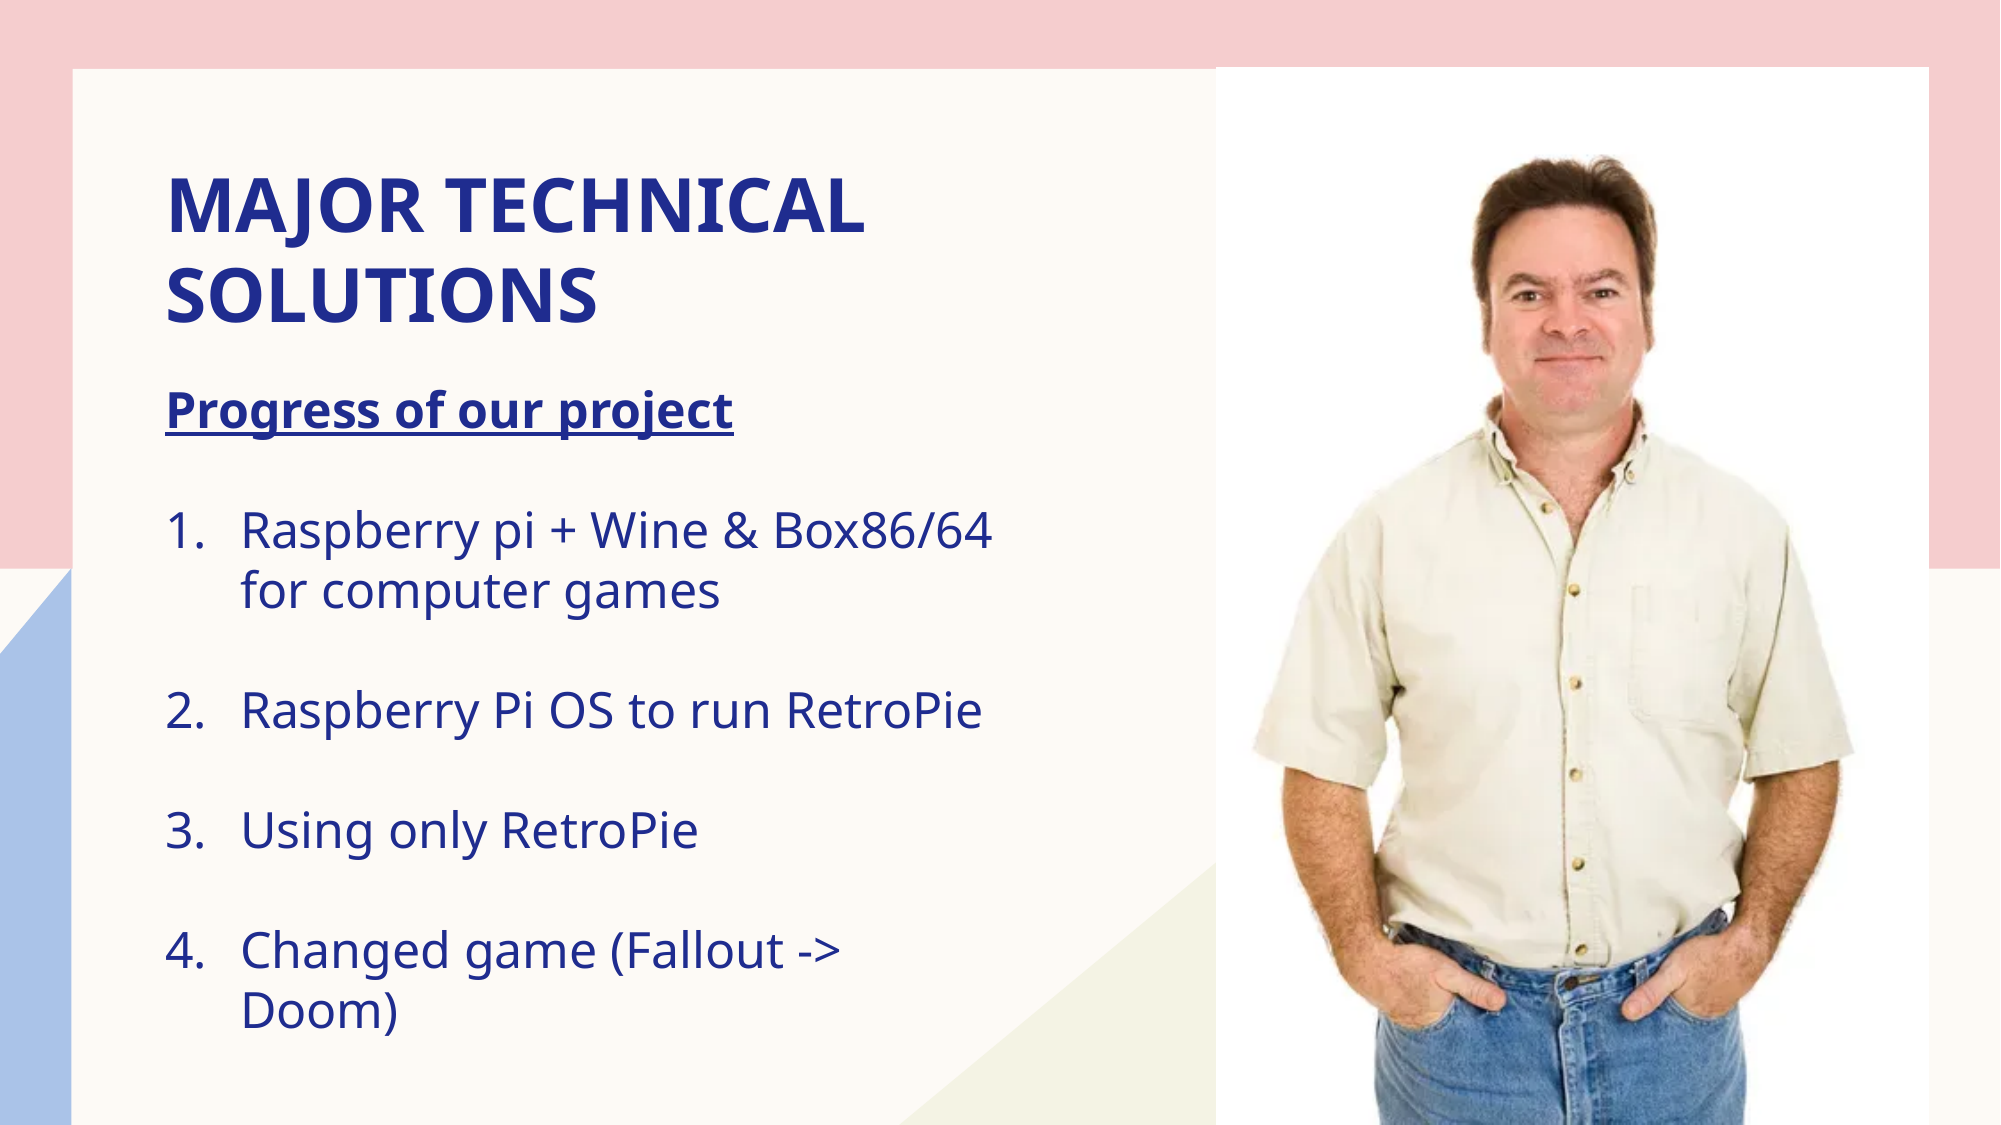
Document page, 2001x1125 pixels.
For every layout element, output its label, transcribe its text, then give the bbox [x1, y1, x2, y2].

list Progress of our project Raspberry pi + Wine & Box86/64 for computer games Raspberry Pi OS to run RetroPie Using only RetroPie Changed game (Fallout -> Doom) [150, 378, 1013, 1059]
picture [1216, 67, 1929, 1125]
title Major TECHNICAL solutions [150, 148, 1013, 338]
